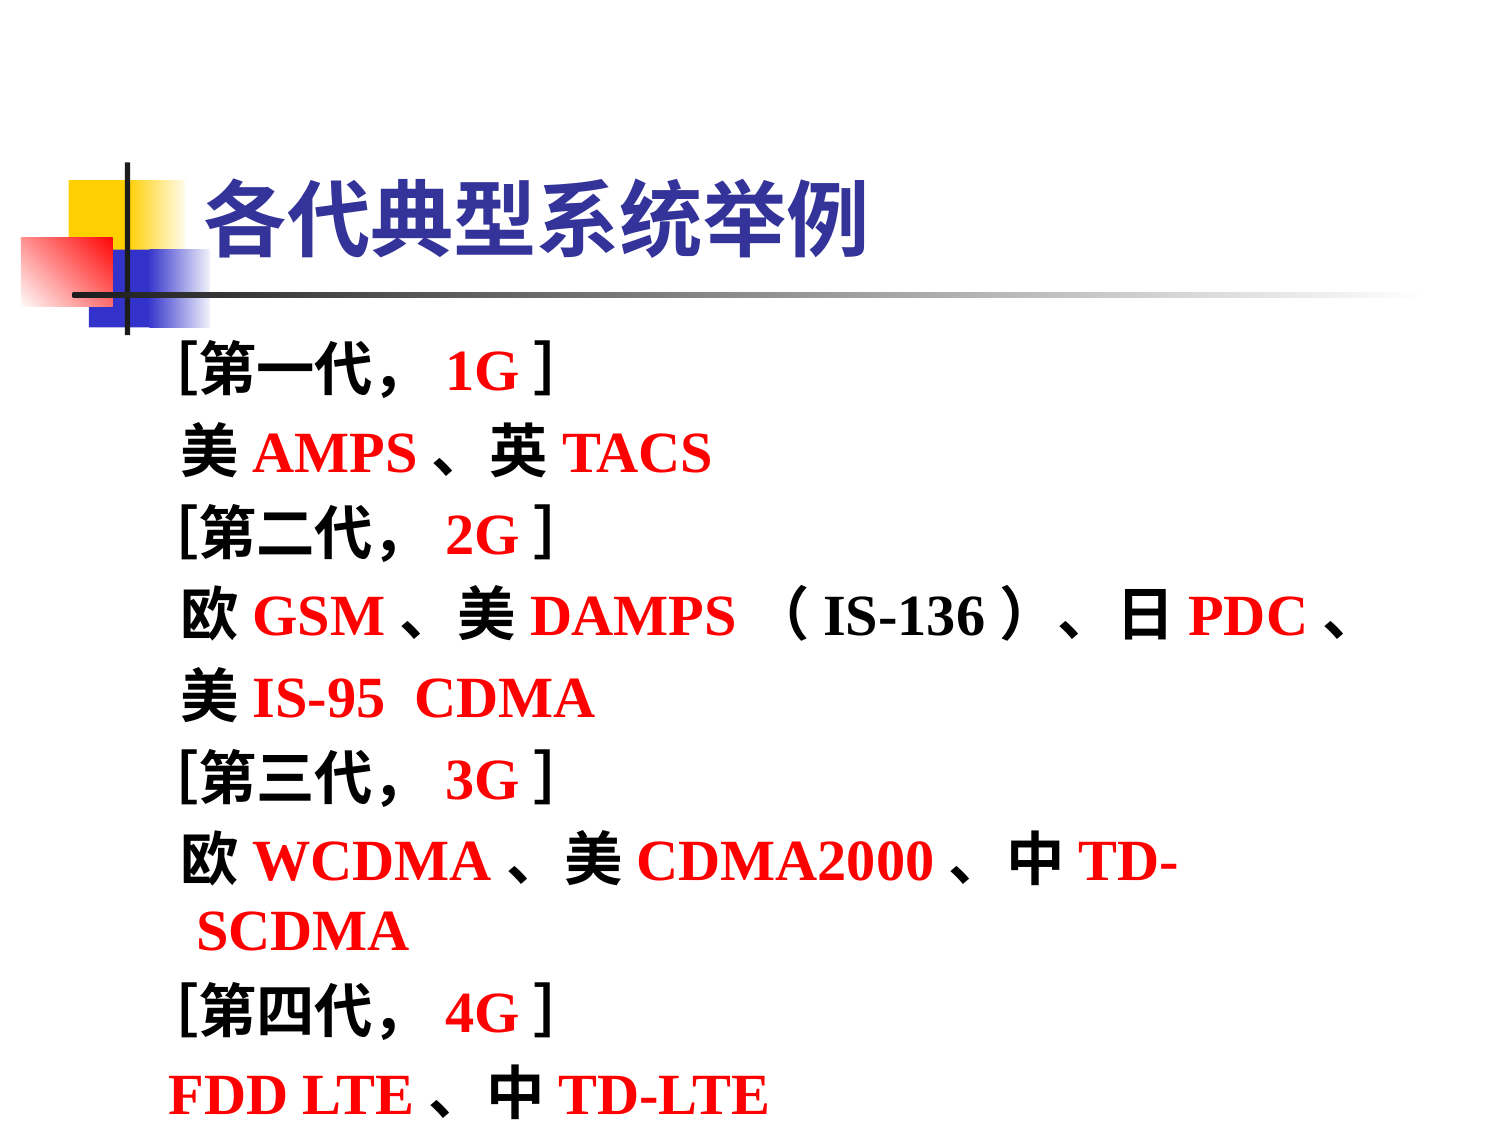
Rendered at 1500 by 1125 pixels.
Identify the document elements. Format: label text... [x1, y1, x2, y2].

list ［第一代，1G］ 美AMPS、英TACS ［第二代，2G］ 欧GSM、美DAMPS（IS-136）、日PDC、 美IS-95 CDMA ［第三代，3G］ 欧WCDMA、美CDMA2000、中TD-SCDMA ［第四代，4G］ FDD LTE、中TD-LTE [124, 324, 1401, 1076]
title 各代典型系统举例 [188, 34, 1468, 276]
